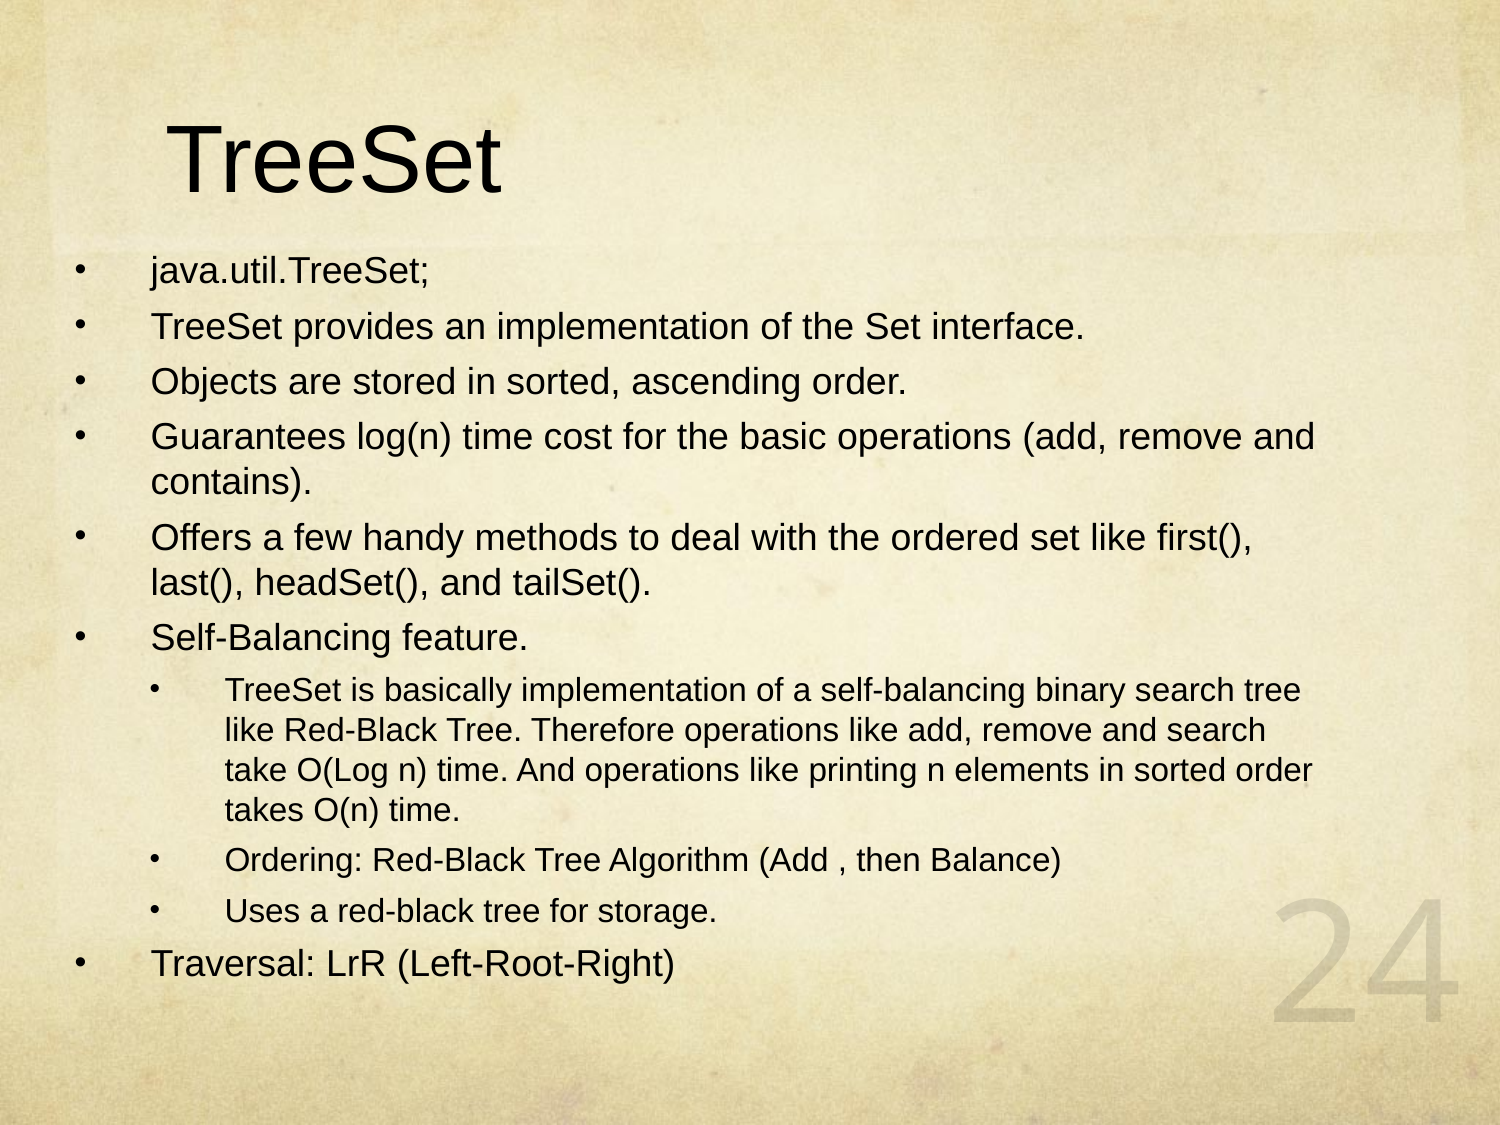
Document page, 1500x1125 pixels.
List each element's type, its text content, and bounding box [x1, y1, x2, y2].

title TreeSet [150, 82, 1350, 225]
list java.util.TreeSet; TreeSet provides an implementation of the Set interface. Objects are stored in sorted, ascending order. Guarantees log(n) time cost for the basic operations (add, remove and contains). Offers a few handy methods to deal with the ordered set like first(), last(), headSet(), and tailSet(). Self-Balancing feature. TreeSet is basically implementation of a self-balancing binary search tree like Red-Black Tree. Therefore operations like add, remove and search take O(Log n) time. And operations like printing n elements in sorted order takes O(n) time. Ordering: Red-Black Tree Algorithm (Add , then Balance) Uses a red-black tree for storage. Traversal: LrR (Left-Root-Right) [59, 238, 1350, 1063]
slide_number 24 [1233, 898, 1478, 1038]
picture [0, 0, 1500, 1125]
